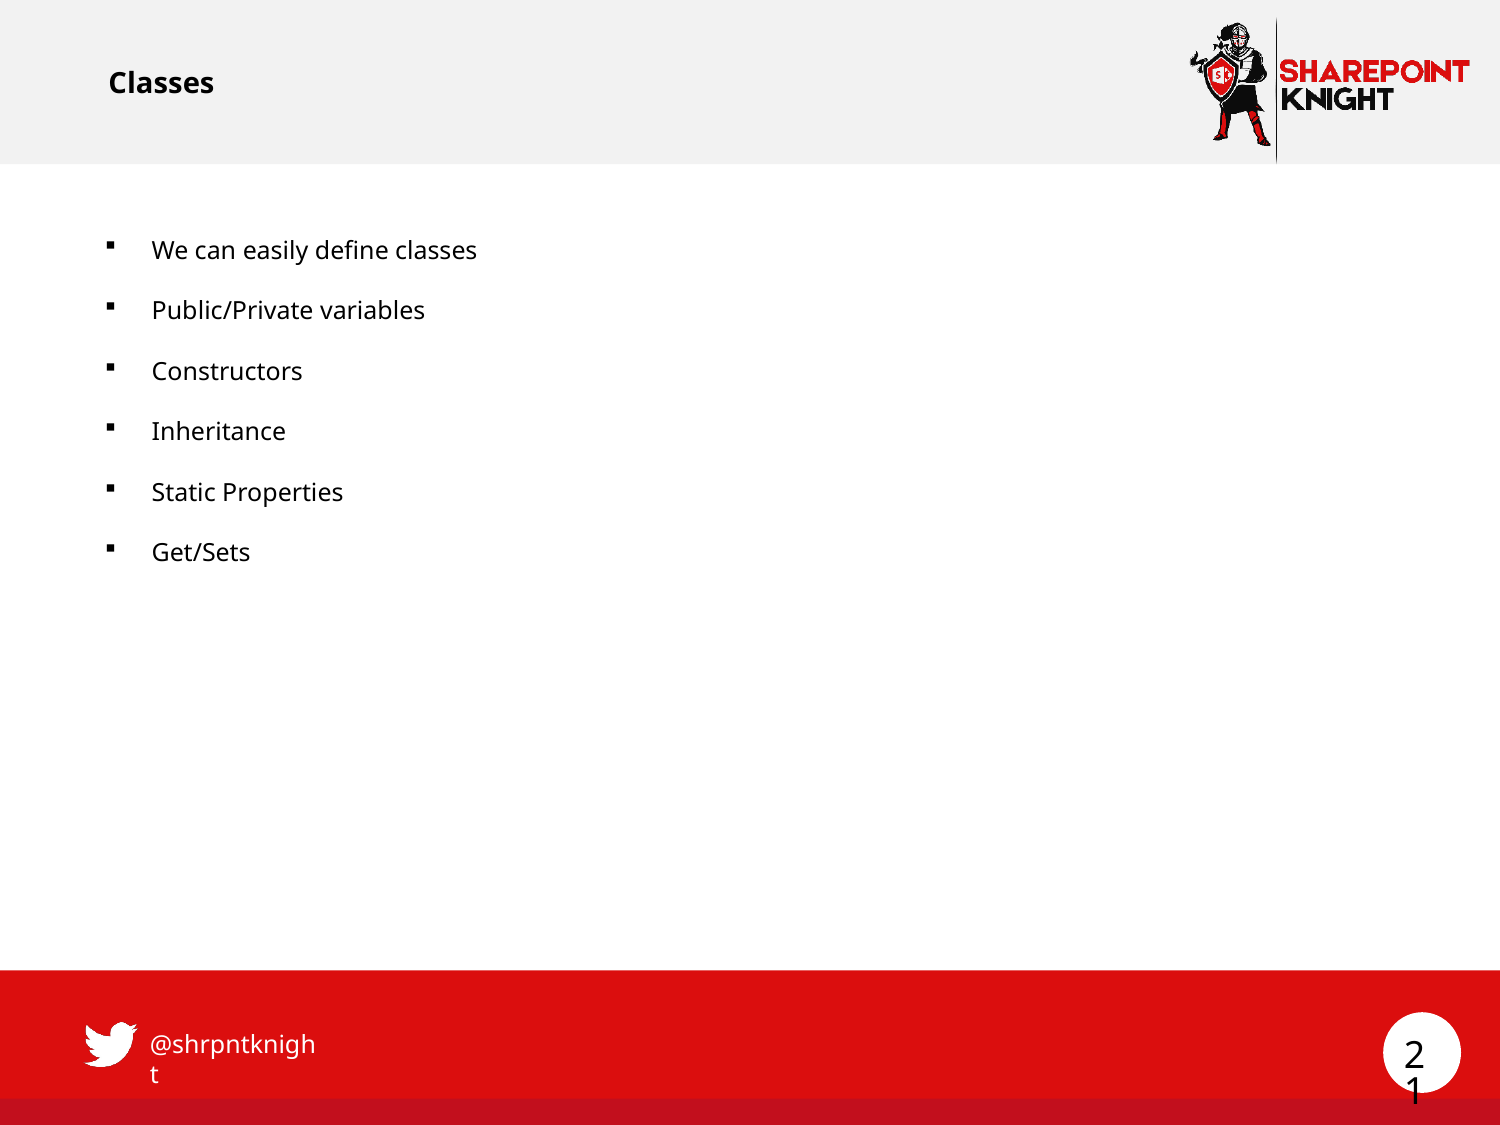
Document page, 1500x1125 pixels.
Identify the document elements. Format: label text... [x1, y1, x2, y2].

text_box 21 [1374, 1012, 1476, 1093]
title Classes [93, 40, 1153, 129]
picture [83, 1022, 138, 1067]
list We can easily define classes Public/Private variables Constructors Inheritance Static Properties Get/Sets [89, 211, 1404, 926]
picture [1170, 0, 1483, 165]
